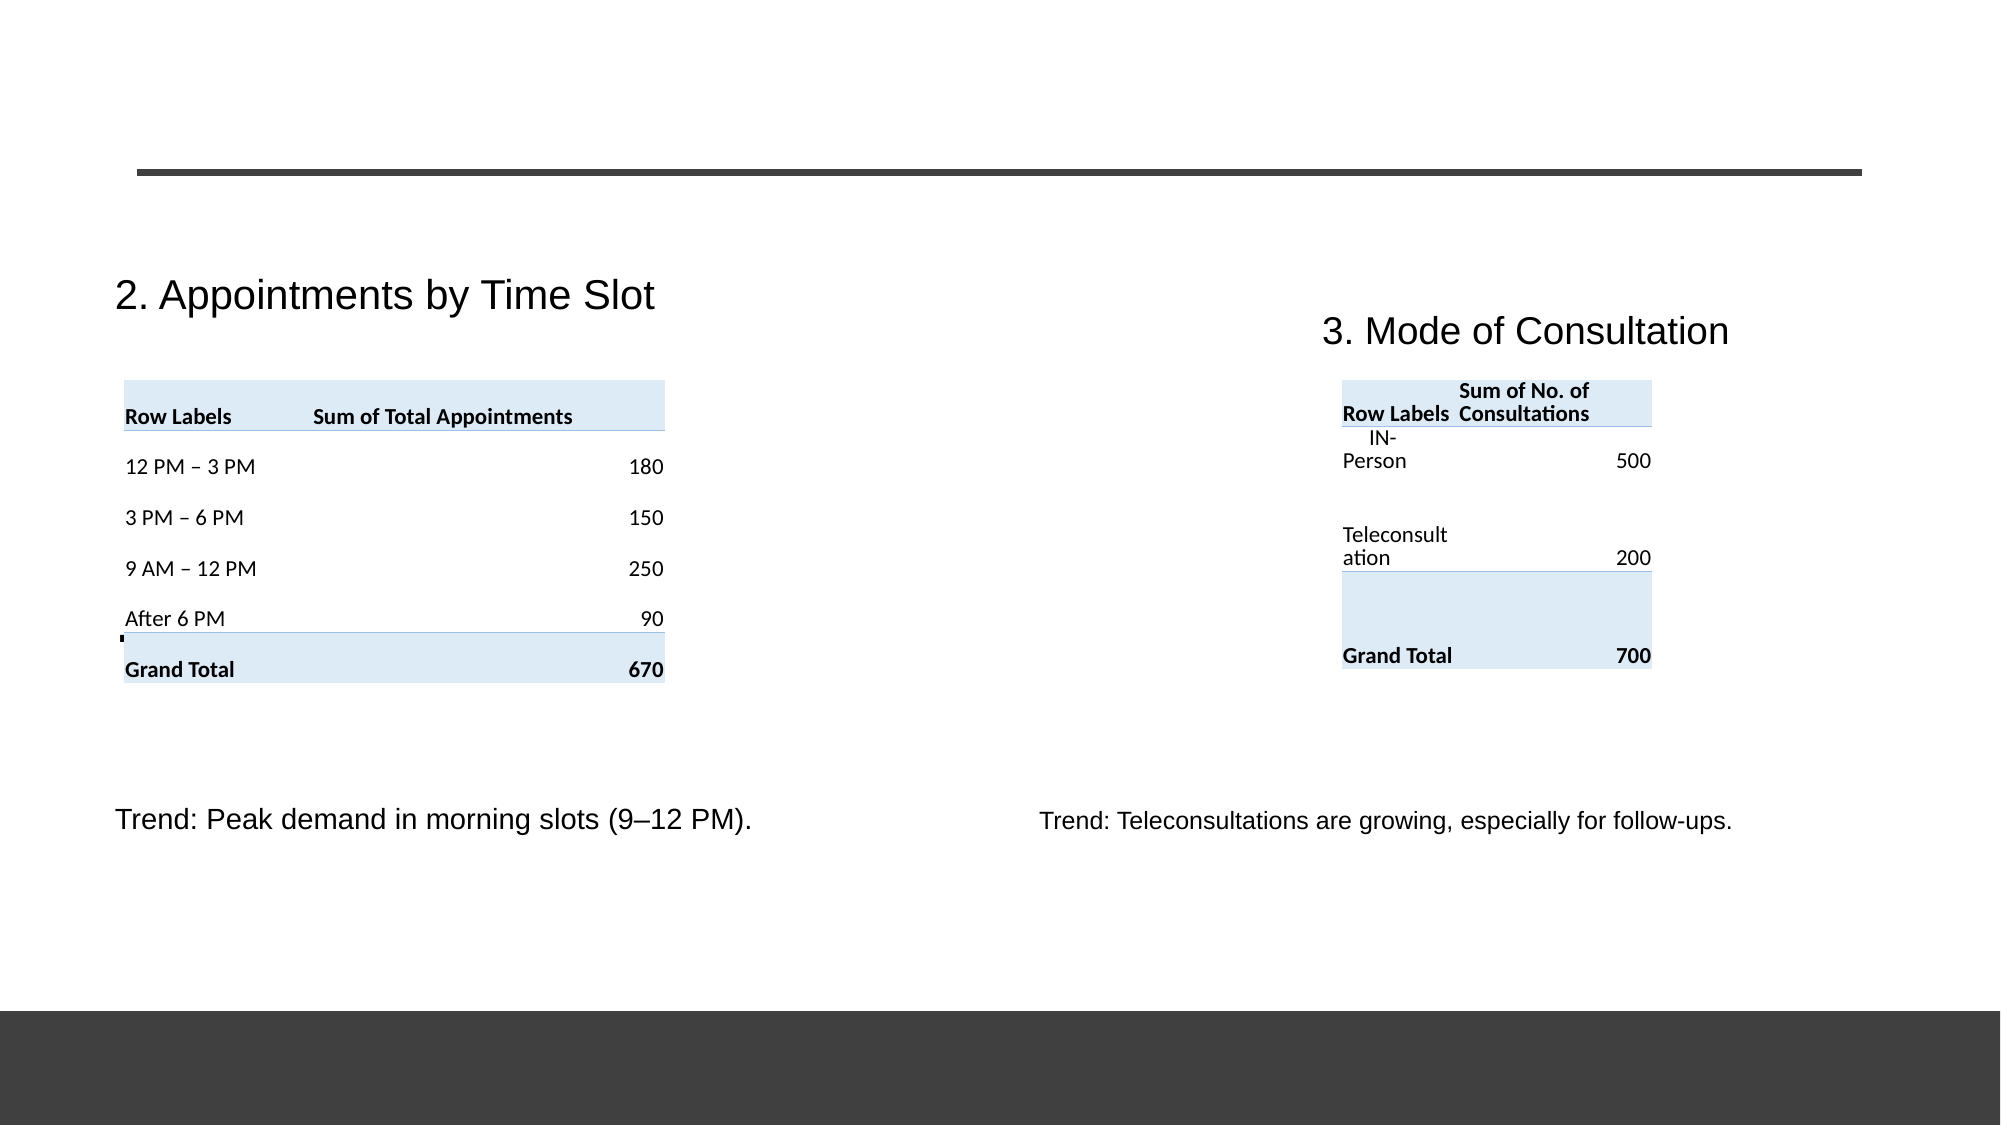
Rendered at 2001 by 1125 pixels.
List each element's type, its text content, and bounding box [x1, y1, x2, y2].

table_cell 9 AM – 12 PM [124, 531, 312, 582]
table_cell 200 [1458, 474, 1652, 571]
table_cell Grand Total [124, 633, 312, 683]
table_cell Teleconsultation [1342, 474, 1458, 571]
table_header Sum of No. of Consultations [1458, 380, 1652, 426]
table_cell IN-Person [1342, 427, 1458, 474]
table_header Row Labels [124, 380, 312, 430]
table_cell 500 [1458, 427, 1652, 474]
table_cell 670 [312, 633, 665, 683]
table_cell 180 [312, 431, 665, 481]
table_cell 90 [312, 582, 665, 632]
table_cell After 6 PM [124, 582, 312, 632]
table_cell 12 PM – 3 PM [124, 431, 312, 481]
table_cell 3 PM – 6 PM [124, 481, 312, 531]
table_cell 150 [312, 481, 665, 531]
list 2. Appointments by Time Slot . Trend: Peak demand in morning slots (9–12 PM). Trend: Teleconsultations are growing, especially for follow-ups. [99, 201, 1901, 1006]
table_cell 700 [1458, 572, 1652, 669]
text_box 3. Mode of Consultation [1307, 253, 1974, 360]
table_cell Grand Total [1342, 572, 1458, 669]
table_header Row Labels [1342, 380, 1458, 426]
table_cell 250 [312, 531, 665, 582]
table_header Sum of Total Appointments [312, 380, 665, 430]
